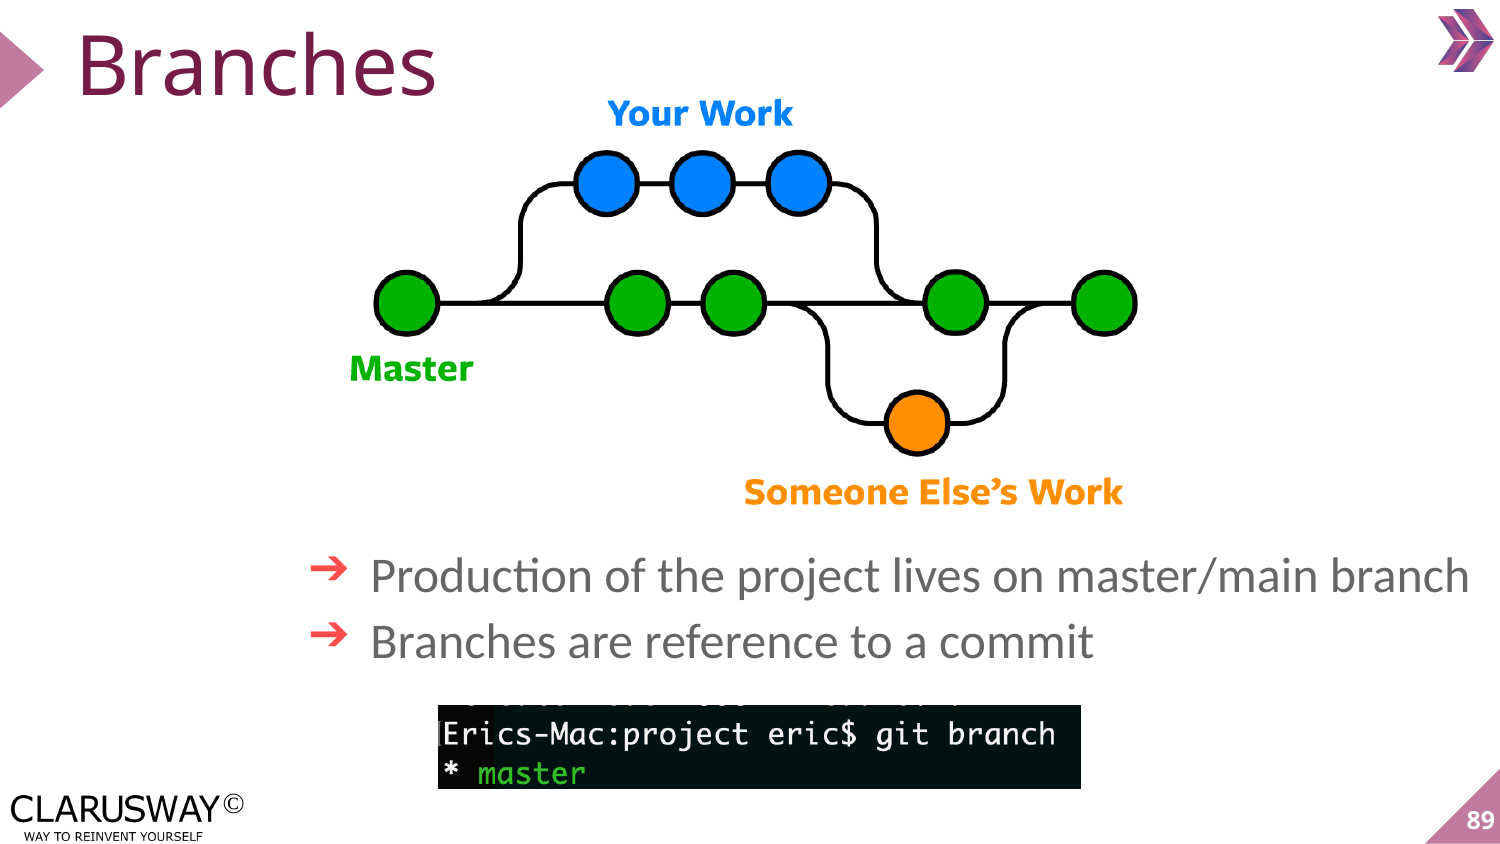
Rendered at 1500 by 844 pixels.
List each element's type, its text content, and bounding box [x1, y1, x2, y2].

picture [1438, 9, 1494, 72]
slide_number ‹#› [1461, 809, 1496, 839]
picture [339, 95, 1149, 510]
picture [438, 705, 1081, 789]
list Production of the project lives on master/main branch Branches are reference to a commit [295, 536, 1496, 706]
title Branches [75, 31, 1413, 133]
picture [11, 795, 220, 841]
